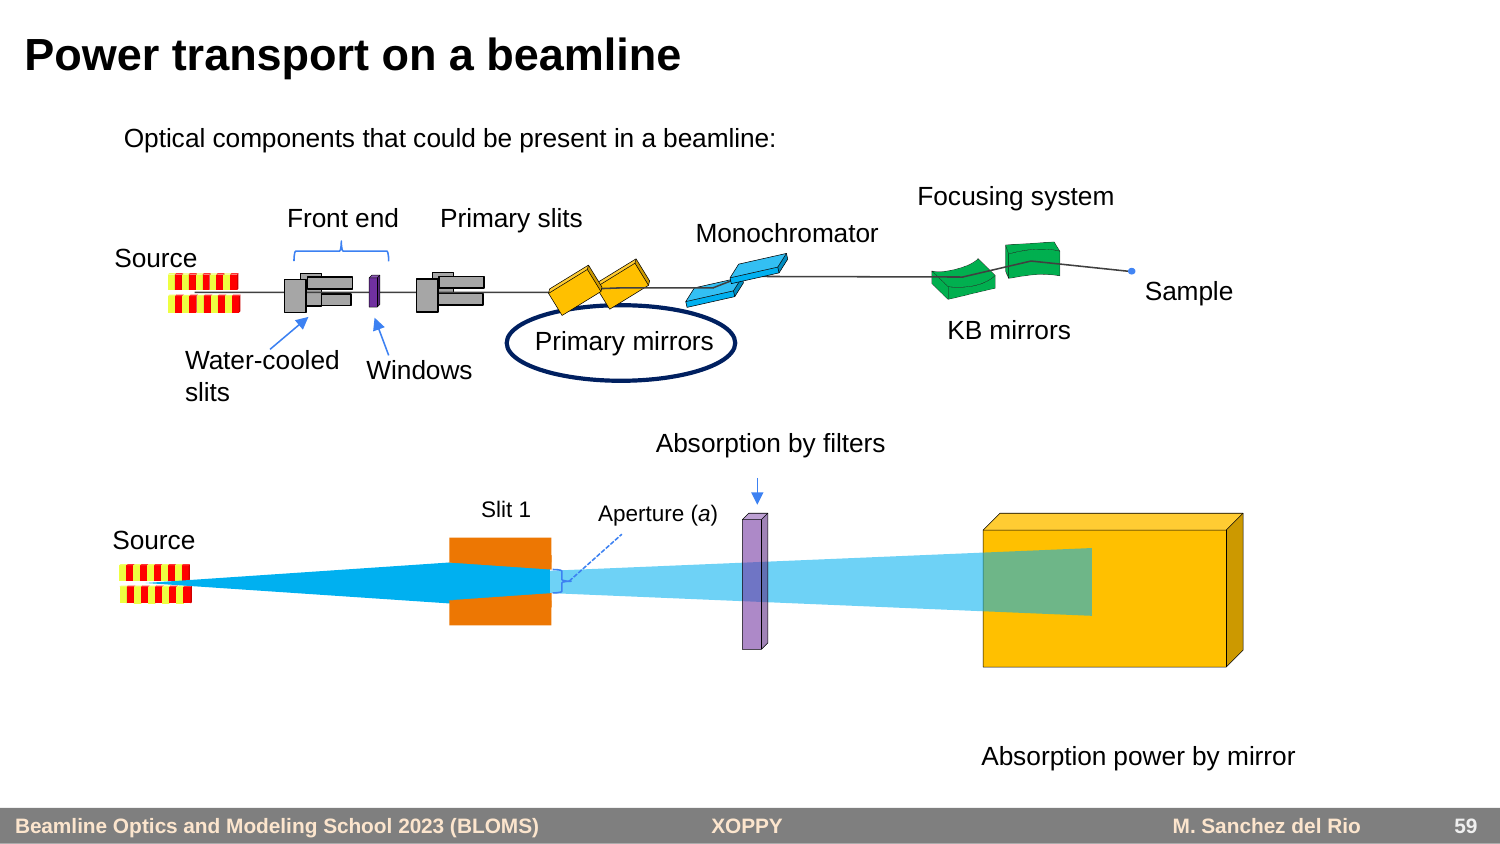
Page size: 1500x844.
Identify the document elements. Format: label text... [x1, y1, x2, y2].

text_box [196, 560, 553, 606]
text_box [98, 171, 1250, 416]
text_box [447, 592, 552, 626]
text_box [568, 534, 623, 582]
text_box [447, 537, 552, 570]
text_box [281, 567, 336, 571]
text_box [770, 545, 1095, 618]
text_box Aperture (a) [583, 491, 734, 534]
text_box 4XGe220 [991, 516, 1236, 527]
text_box [980, 511, 1246, 670]
title Power transport on a beamline [9, 10, 1493, 106]
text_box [752, 492, 757, 505]
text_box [119, 563, 191, 582]
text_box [119, 585, 193, 604]
text_box Source [97, 515, 211, 562]
slide_number 59 [1379, 805, 1493, 844]
text_box Slit 1 [466, 487, 546, 530]
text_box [758, 492, 764, 504]
text_box Absorption power by mirror [966, 732, 1311, 779]
text_box [554, 560, 740, 604]
text_box [740, 511, 770, 652]
text_box [553, 568, 563, 594]
text_box Optical components that could be present in a beamline: [108, 113, 1400, 160]
text_box Absorption by filters [641, 424, 901, 465]
